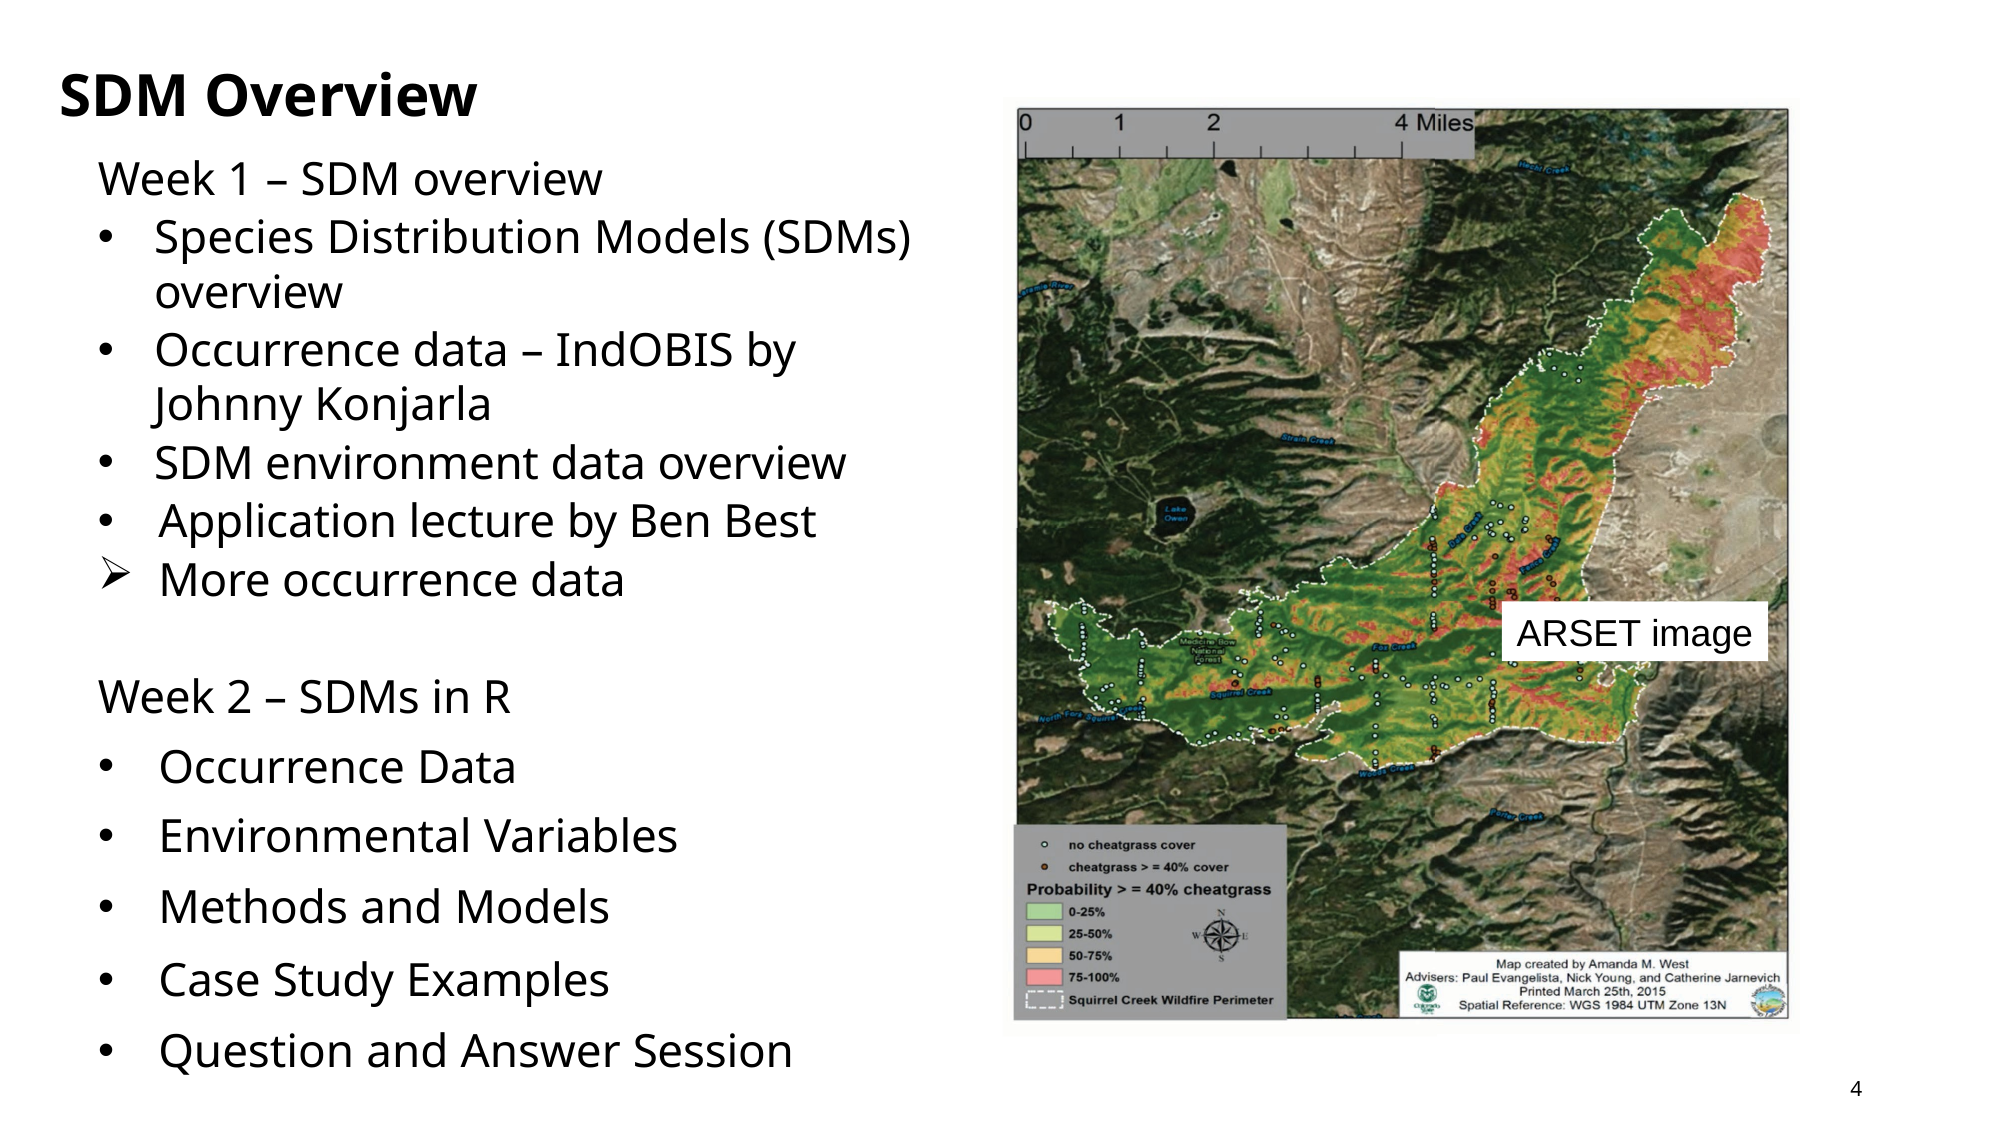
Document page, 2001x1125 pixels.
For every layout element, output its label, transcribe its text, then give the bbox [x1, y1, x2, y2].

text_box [999, 94, 1800, 1037]
title SDM Overview [57, 55, 1758, 246]
text_box 4 [1848, 1073, 1864, 1101]
text_box Week 1 – SDM overview Species Distribution Models (SDMs) overview Occurrence data – IndOBIS by Johnny Konjarla SDM environment data overview Application lecture by Ben Best More occurrence data Week 2 – SDMs in R Occurrence Data Environmental Variables Methods and Models Case Study Examples Question and Answer Session [95, 145, 921, 1077]
